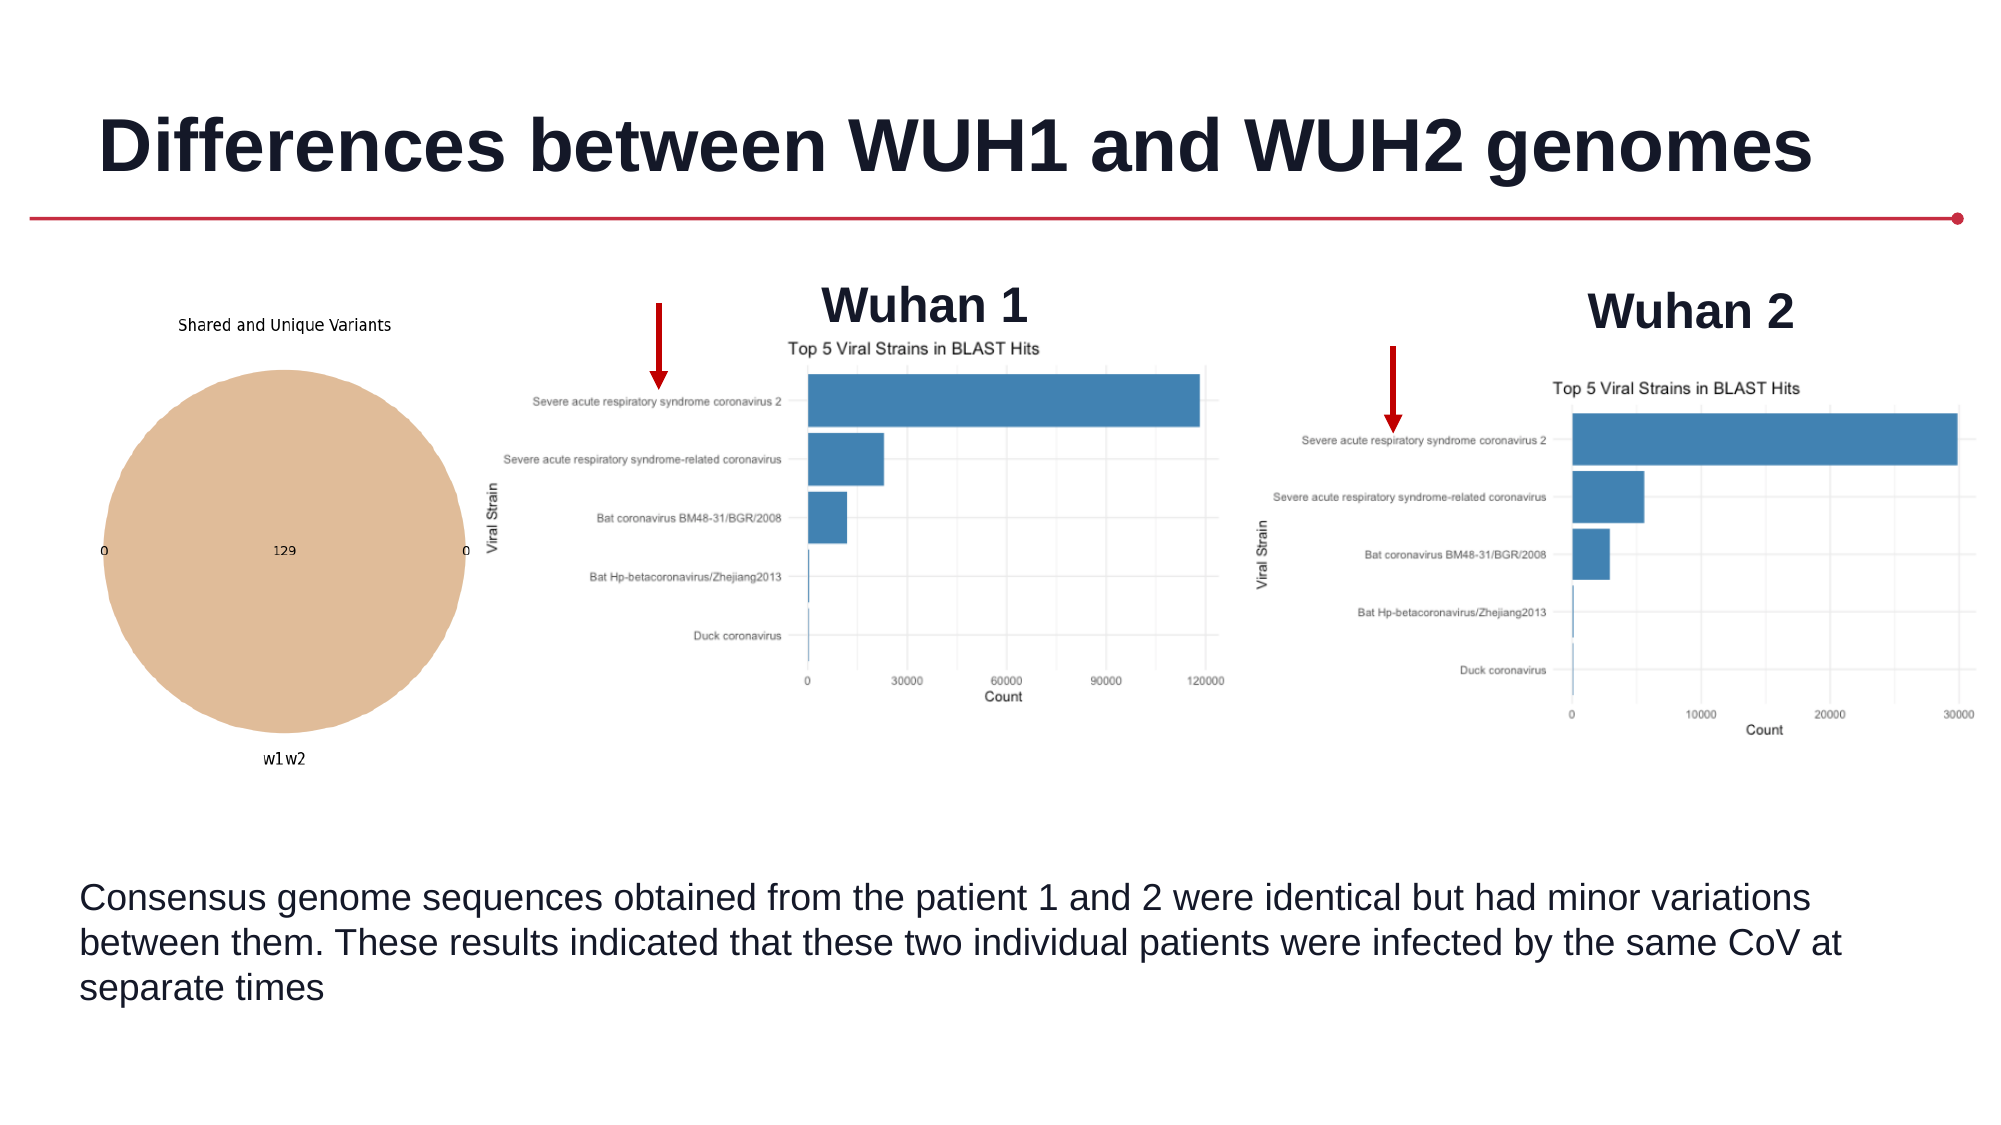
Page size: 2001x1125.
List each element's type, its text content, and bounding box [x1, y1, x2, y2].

picture [1251, 376, 1978, 740]
text_box Differences between WUH1 and WUH2 genomes [84, 89, 1946, 195]
text_box Consensus genome sequences obtained from the patient 1 and 2 were identical but had minor variations between them. These results indicated that these two individual patients were infected by the same CoV at separate times [64, 865, 1958, 1016]
text_box Wuhan 2 [1570, 241, 1812, 347]
picture [0, 271, 1225, 826]
text_box Wuhan 1 [804, 235, 1046, 336]
